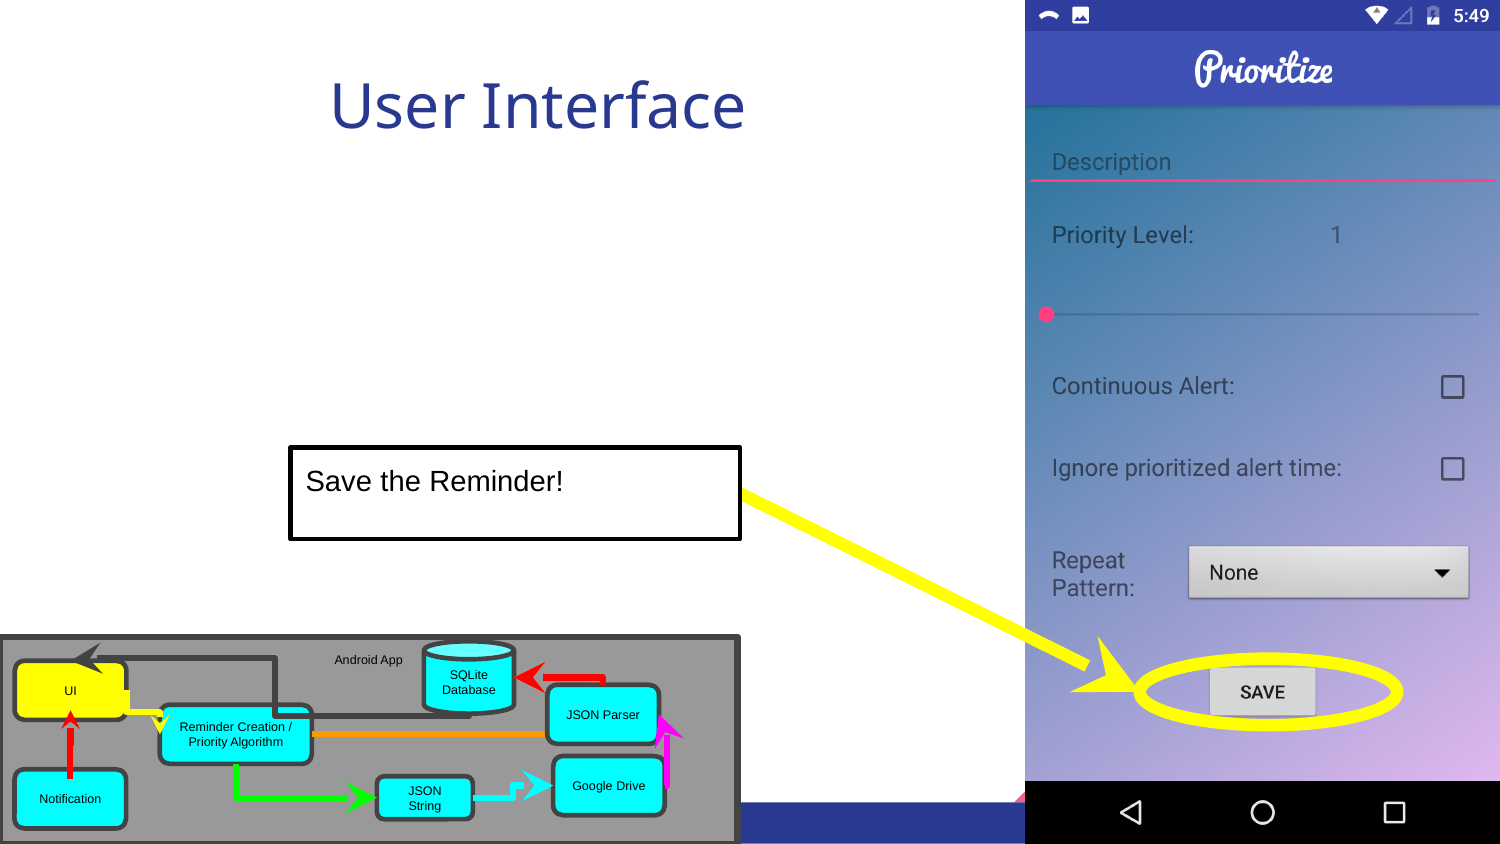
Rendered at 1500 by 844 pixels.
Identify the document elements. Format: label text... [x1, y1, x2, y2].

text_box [0, 636, 738, 844]
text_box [739, 493, 1140, 693]
title User Interface [51, 50, 1020, 151]
text_box Save the Reminder! [290, 447, 740, 540]
picture [1025, 0, 1500, 844]
